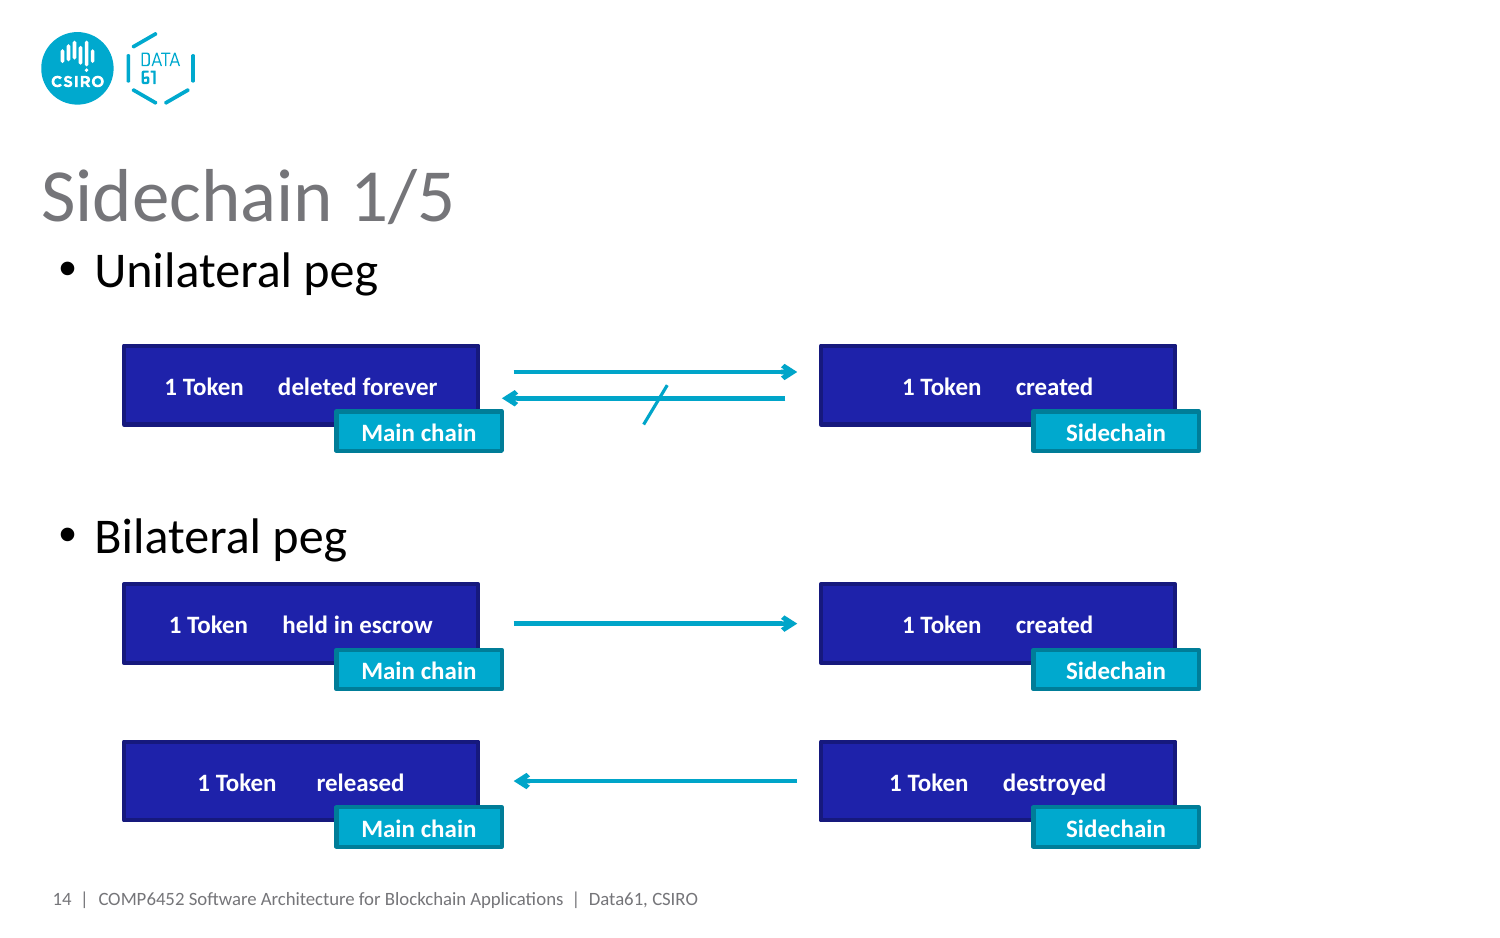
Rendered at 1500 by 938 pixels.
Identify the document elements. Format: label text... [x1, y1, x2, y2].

list Unilateral peg Bilateral peg [58, 244, 1447, 870]
text_box 1 Token created [819, 582, 1177, 665]
text_box Main chain [334, 409, 504, 453]
text_box Main chain [334, 805, 504, 849]
text_box Sidechain [1031, 409, 1201, 453]
slide_number 14 | [41, 889, 89, 907]
title Sidechain 1/5 [41, 146, 1459, 264]
text_box 1 Token released [122, 740, 480, 822]
text_box Sidechain [1031, 805, 1201, 849]
text_box 1 Token destroyed [819, 740, 1177, 822]
text_box Main chain [334, 648, 504, 691]
text_box Sidechain [1031, 648, 1201, 691]
footer COMP6452 Software Architecture for Blockchain Applications | Data61, CSIRO [98, 889, 1097, 907]
text_box 1 Token deleted forever [122, 344, 480, 427]
text_box 1 Token created [819, 344, 1177, 427]
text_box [643, 384, 668, 425]
text_box 1 Token held in escrow [122, 582, 480, 665]
